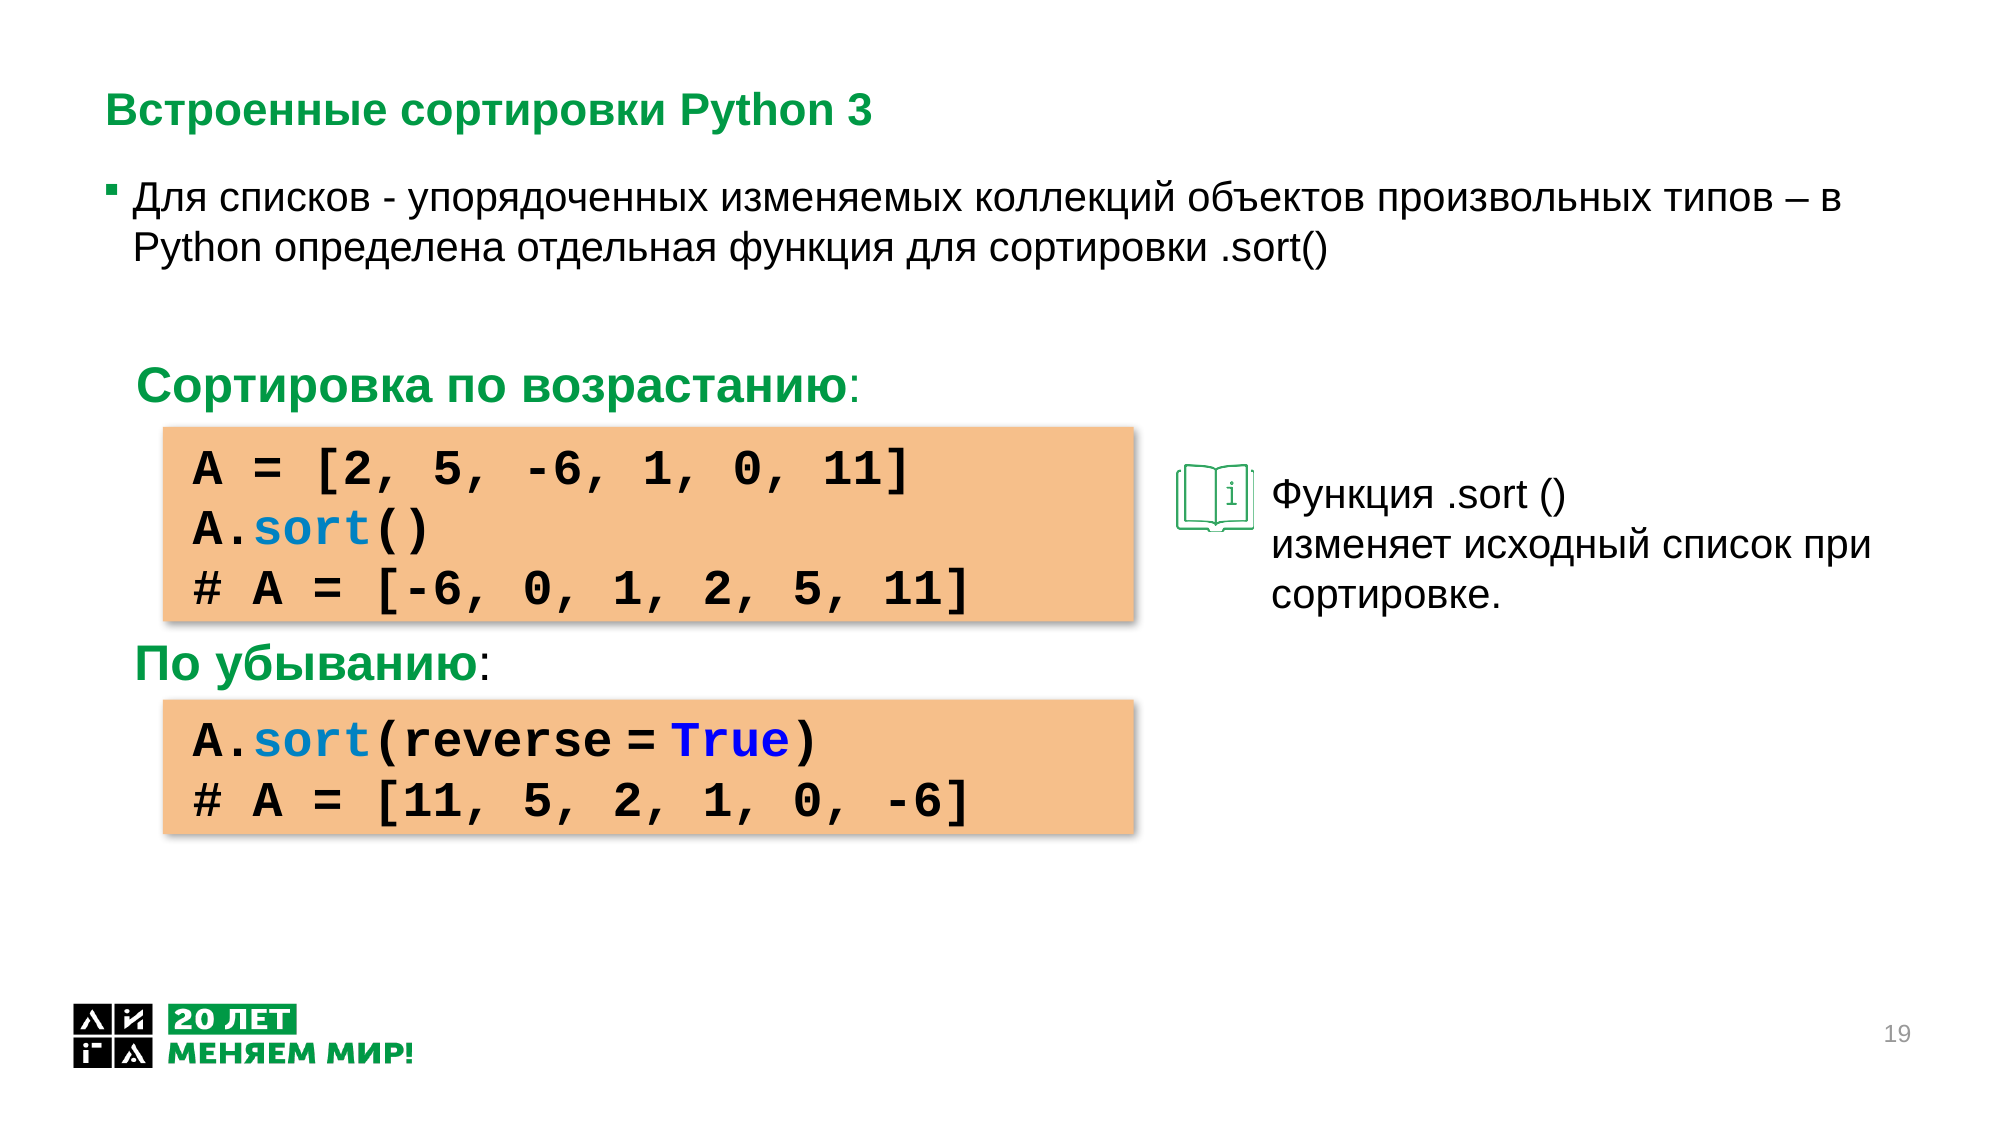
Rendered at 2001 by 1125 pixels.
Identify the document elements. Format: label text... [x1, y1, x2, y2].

picture [1176, 464, 1254, 532]
text_box Функция .sort () изменяет исходный список при сортировке. [1270, 459, 1966, 787]
picture [73, 1003, 412, 1068]
text_box Сортировка по возрастанию: [121, 344, 891, 420]
text_box По убыванию: [119, 622, 521, 698]
text_box Для списков - упорядоченных изменяемых коллекций объектов произвольных типов – в Python определена отдельная функция для сортировки .sort() [103, 162, 1922, 490]
title Встроенные сортировки Python 3 [90, 72, 1898, 149]
text_box А.sort(reverse = True) # A = [11, 5, 2, 1, 0, -6] [162, 699, 1134, 835]
text_box А = [2, 5, -6, 1, 0, 11] А.sort() # A = [-6, 0, 1, 2, 5, 11] [162, 426, 1134, 622]
slide_number 19 [1850, 1002, 1946, 1063]
